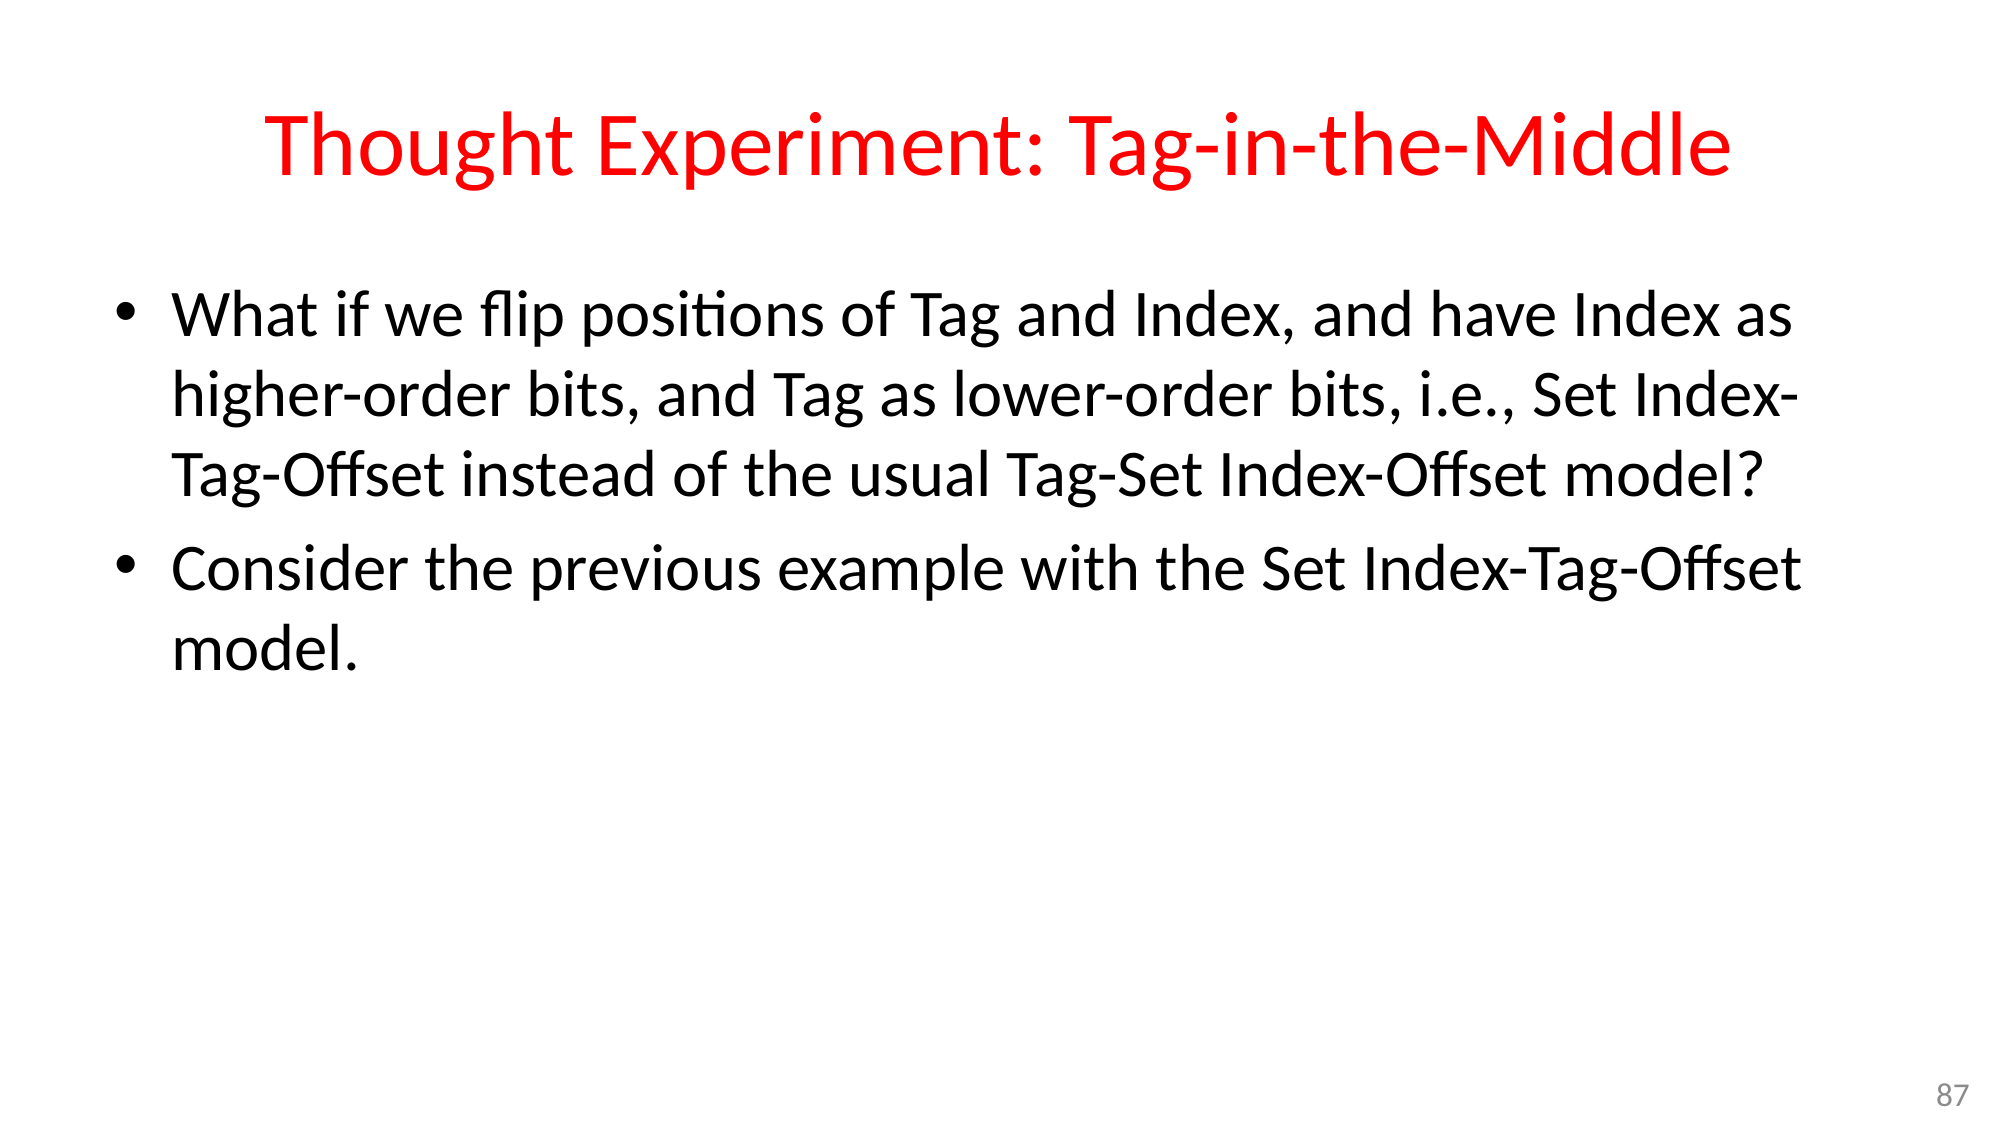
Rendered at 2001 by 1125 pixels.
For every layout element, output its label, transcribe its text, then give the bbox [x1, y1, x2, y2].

title Thought Experiment: Tag-in-the-Middle [99, 45, 1900, 233]
slide_number 87 [1884, 1061, 1985, 1125]
list What if we flip positions of Tag and Index, and have Index as higher-order bits, and Tag as lower-order bits, i.e., Set Index-Tag-Offset instead of the usual Tag-Set Index-Offset model? Consider the previous example with the Set Index-Tag-Offset model. [99, 262, 1900, 1005]
